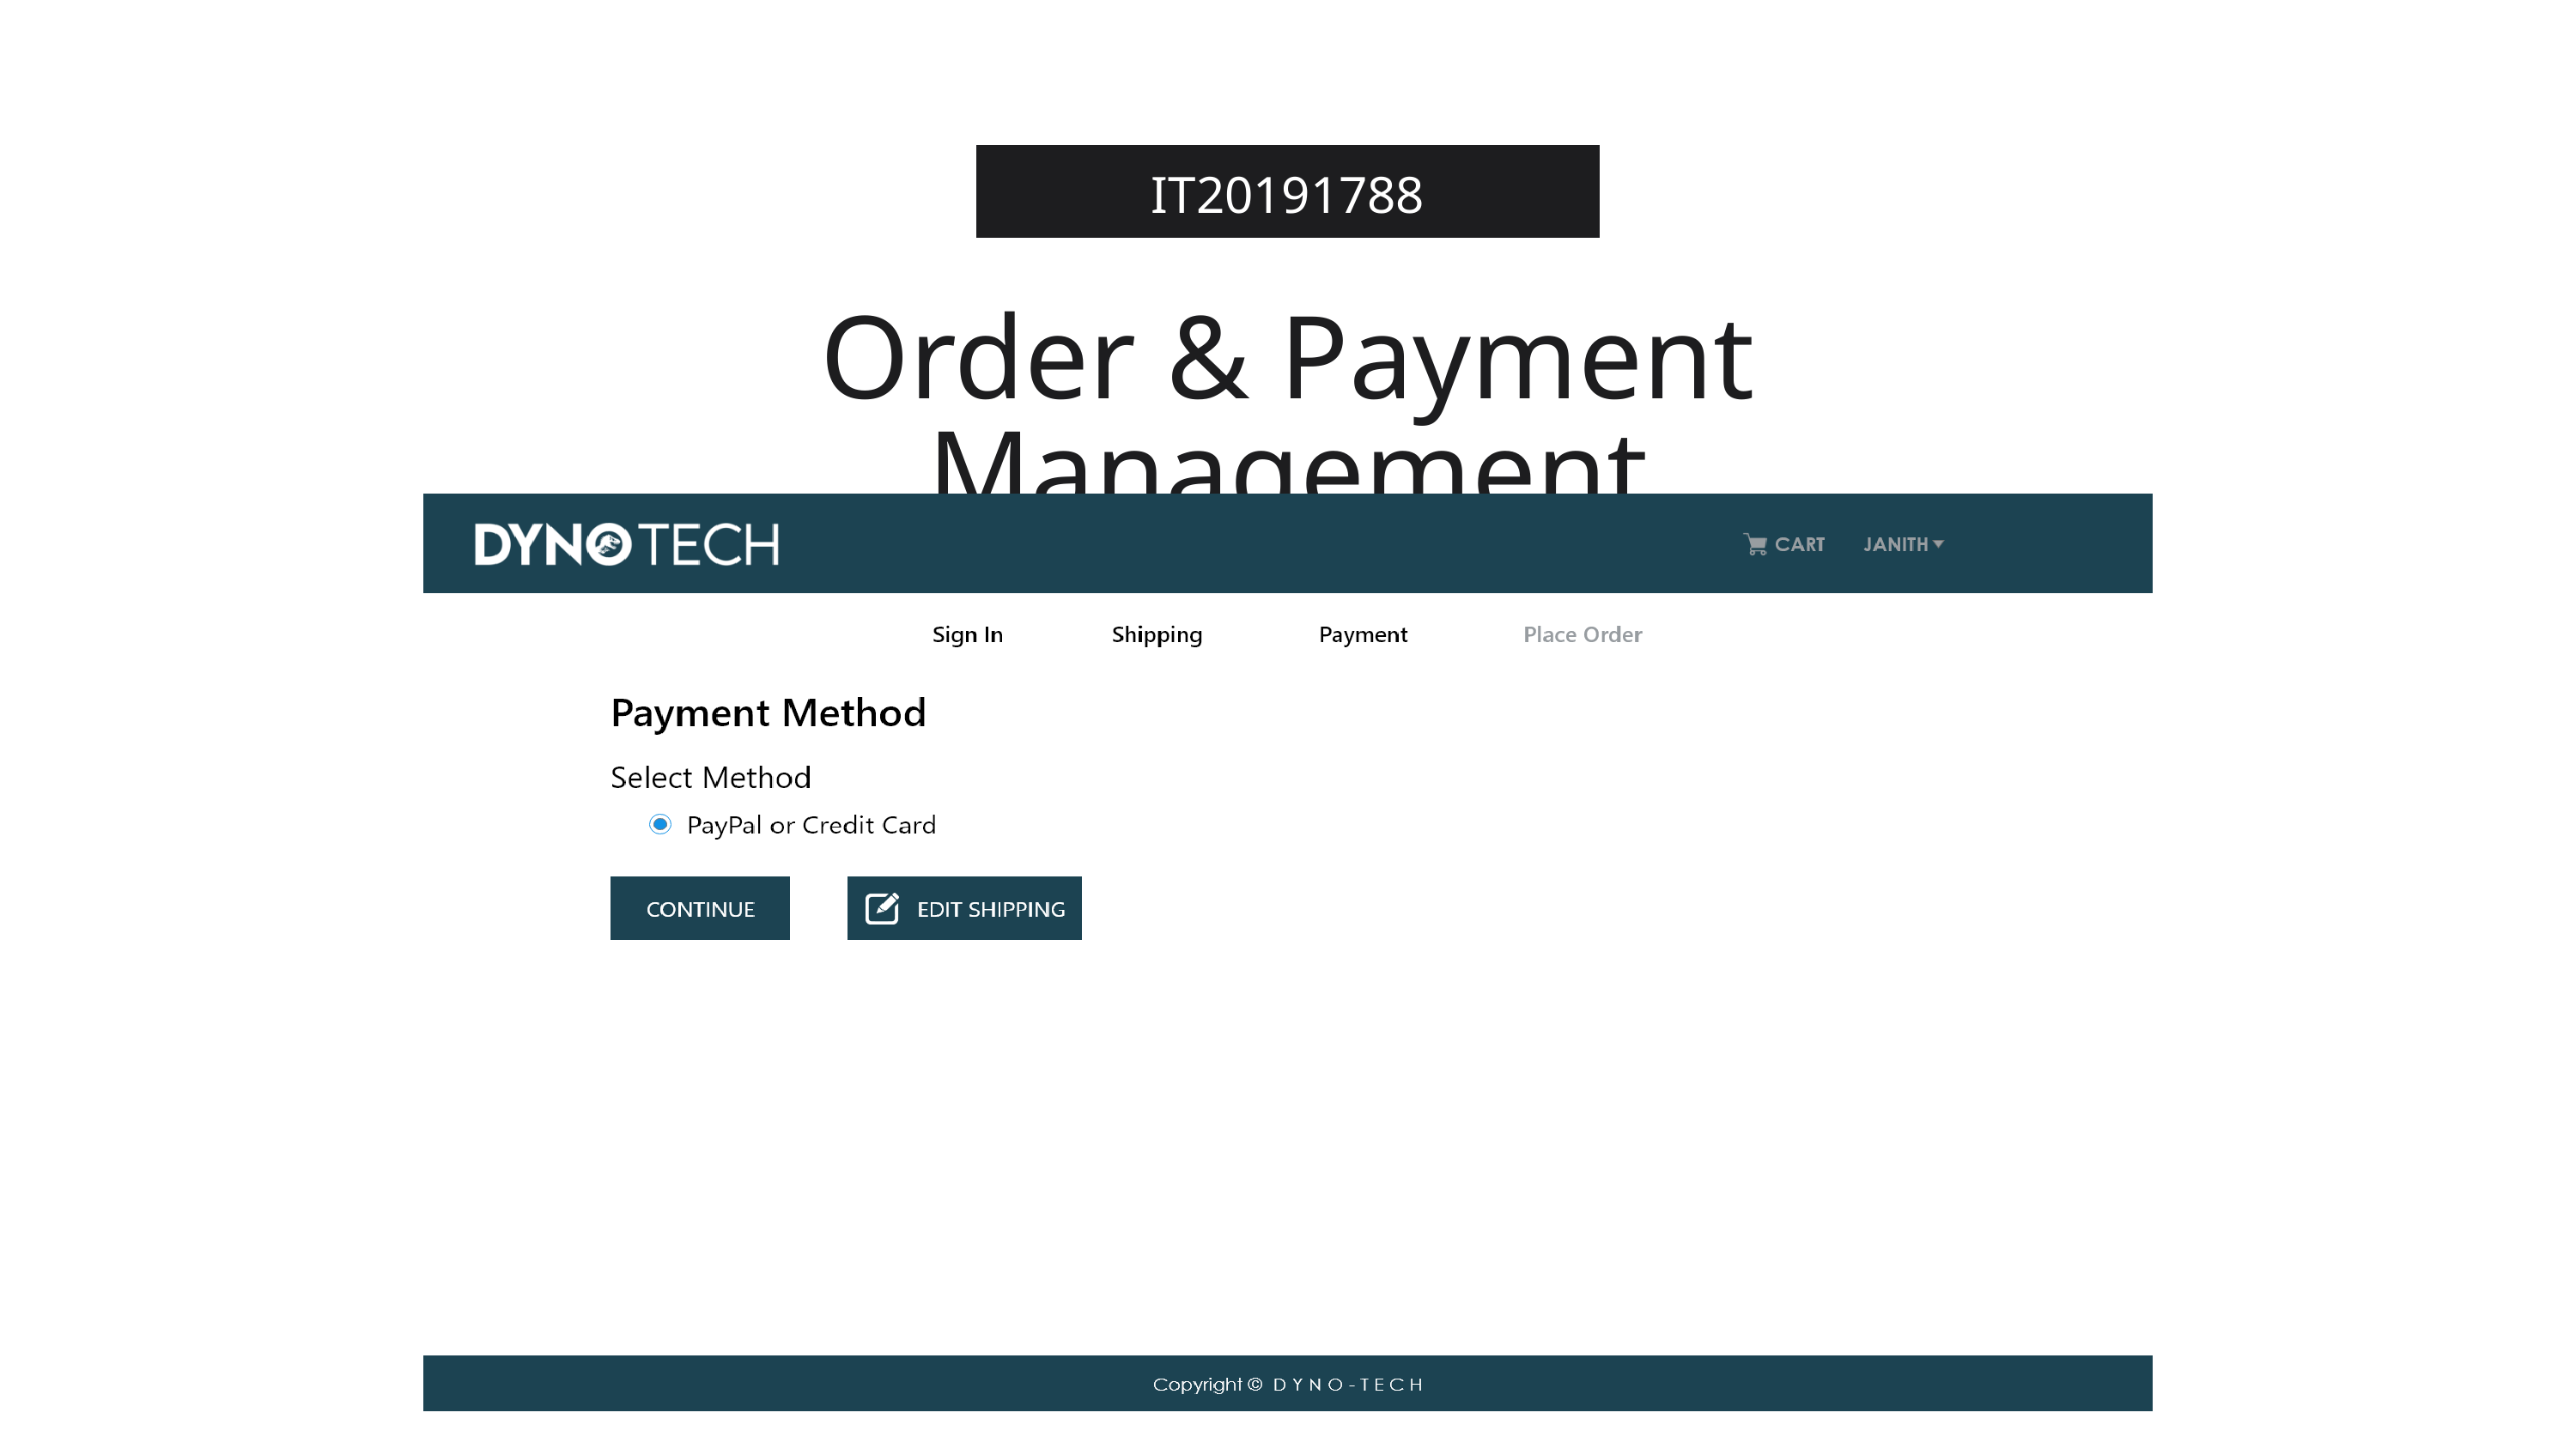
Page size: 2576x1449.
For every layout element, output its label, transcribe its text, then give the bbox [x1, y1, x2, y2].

picture [423, 494, 2153, 1412]
text_box Order & Payment Management [489, 307, 2087, 491]
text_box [975, 144, 1600, 239]
